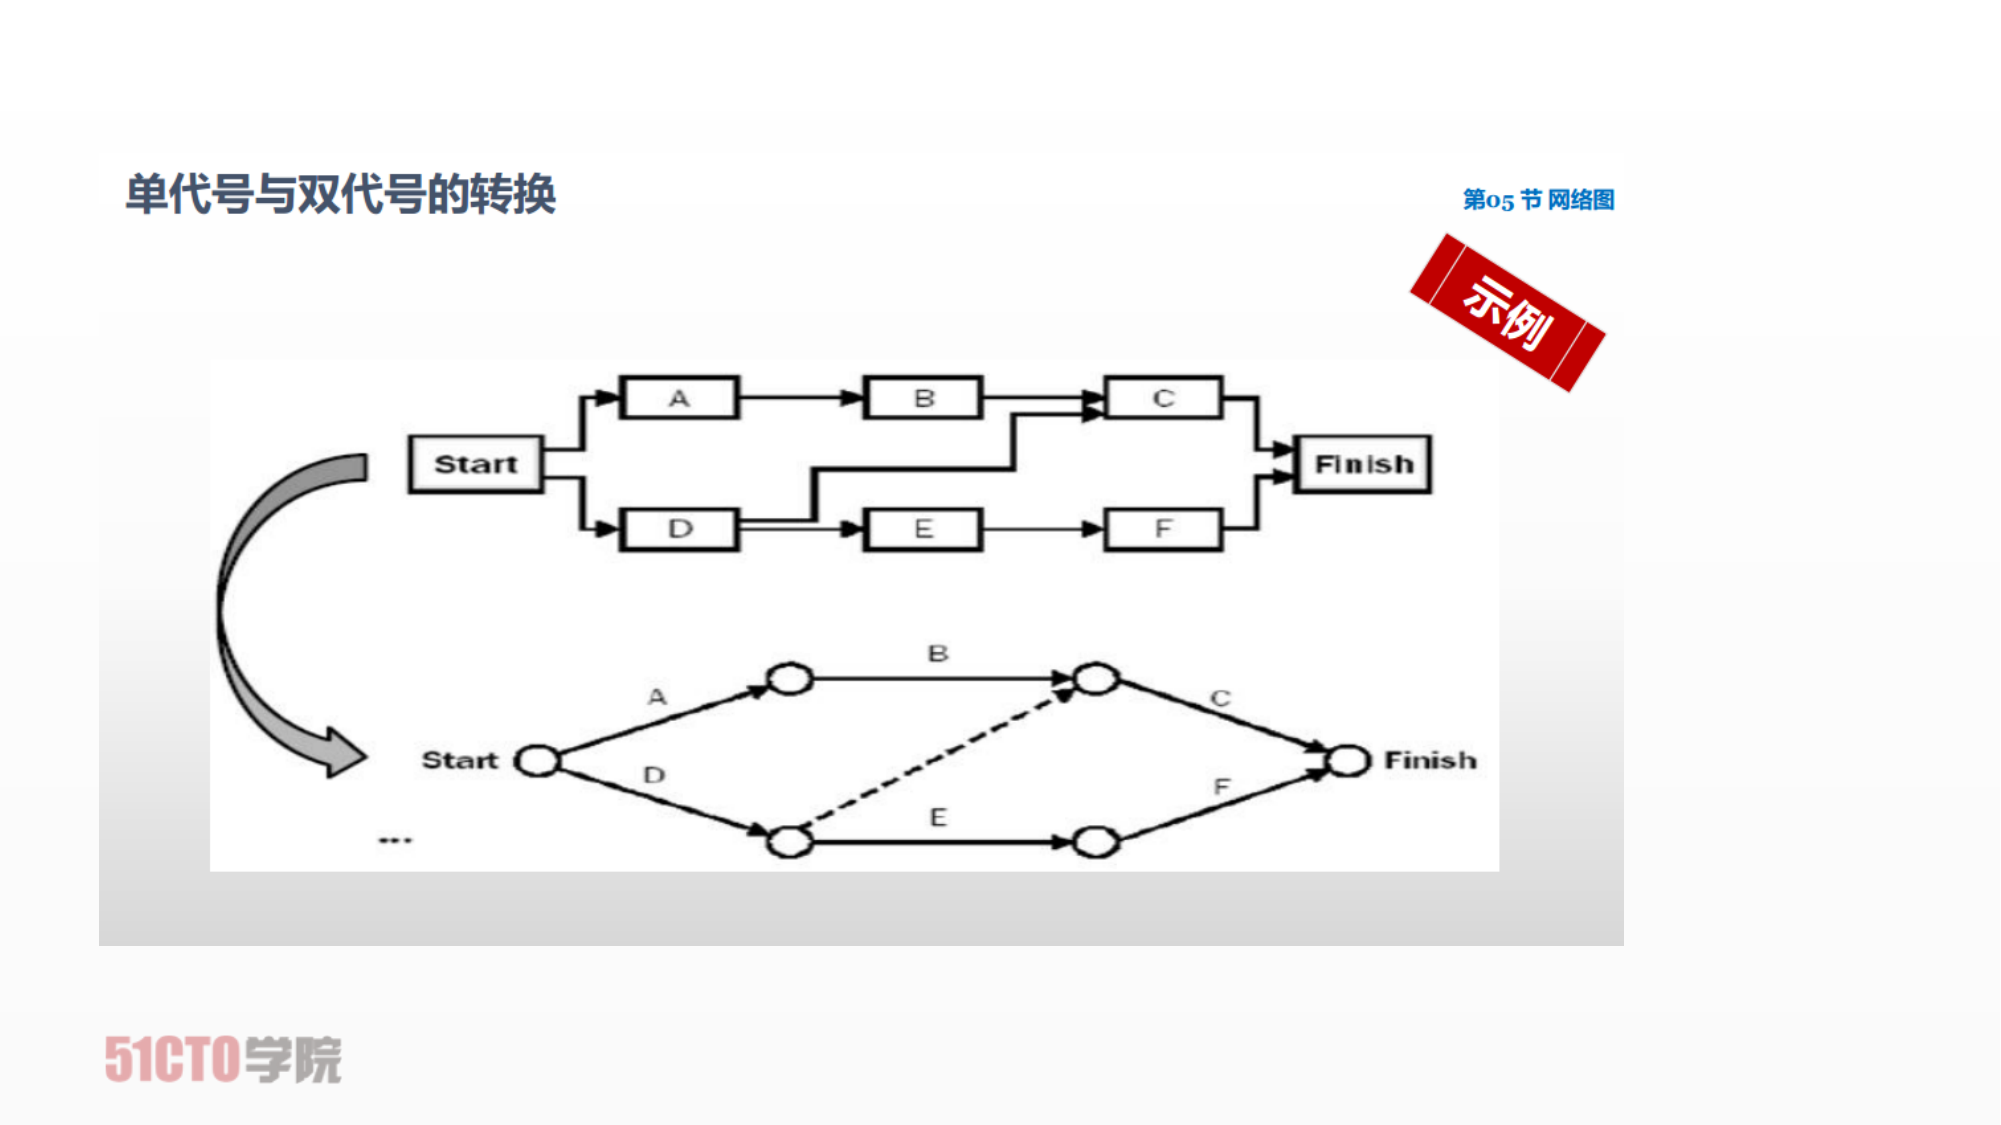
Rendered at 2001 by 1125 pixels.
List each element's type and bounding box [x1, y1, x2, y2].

picture [99, 153, 1624, 946]
picture [45, 1002, 377, 1107]
